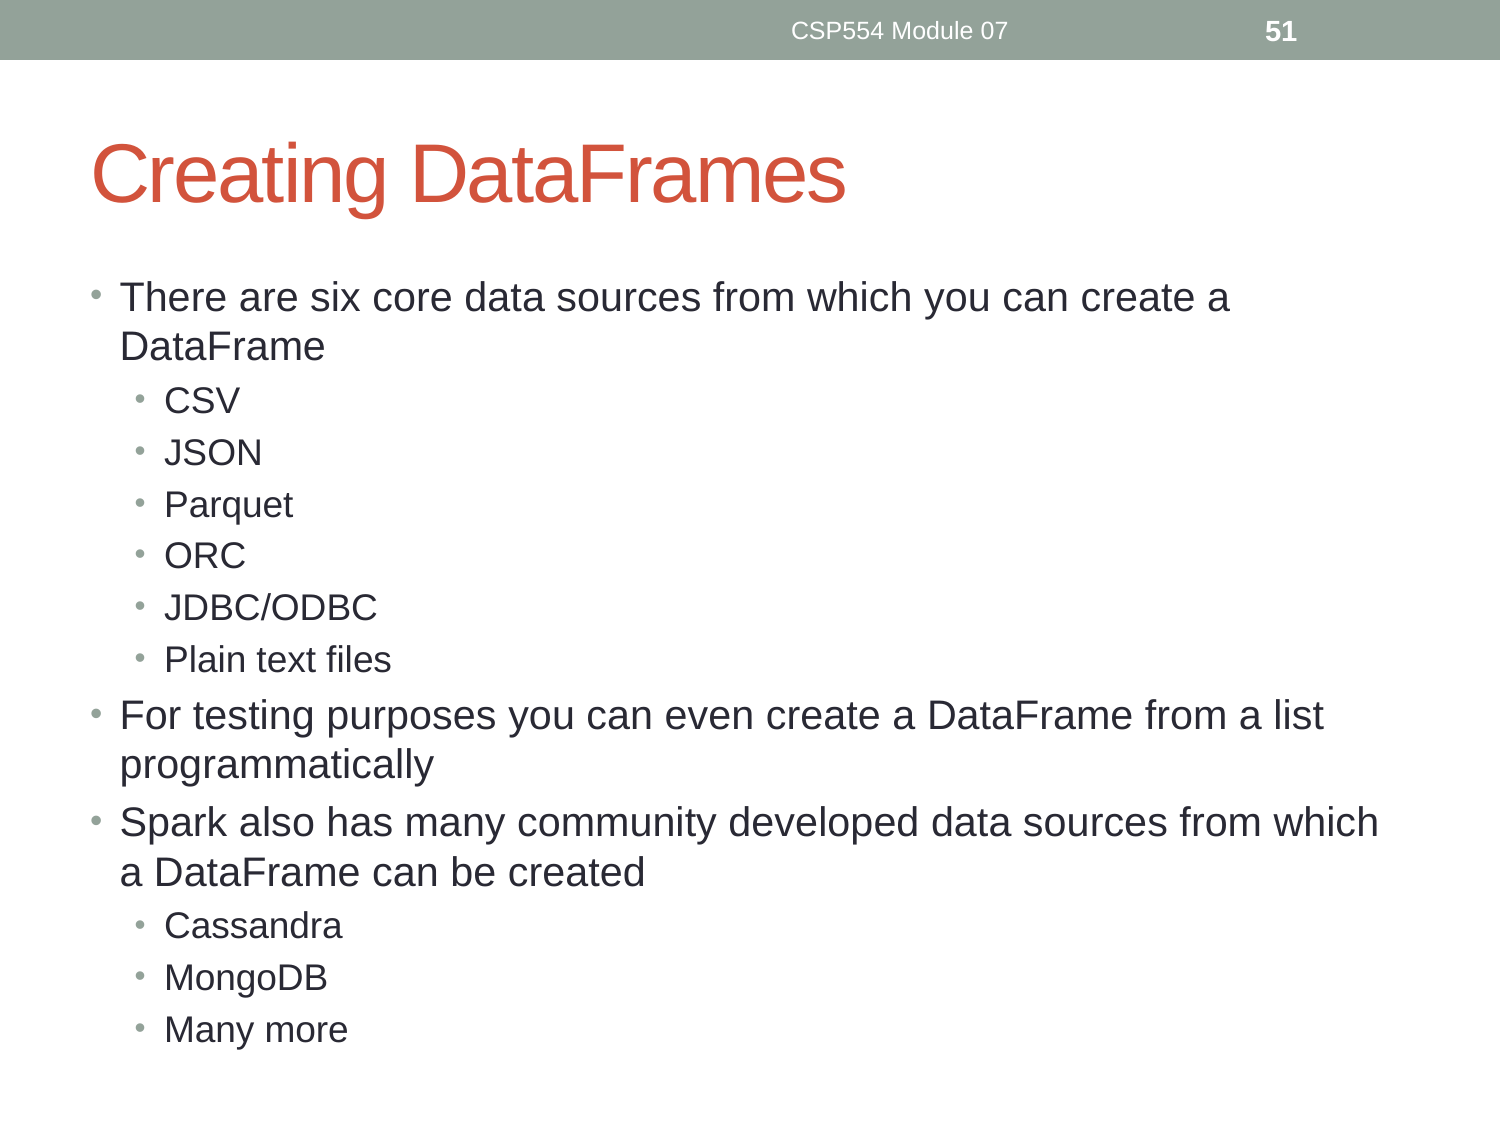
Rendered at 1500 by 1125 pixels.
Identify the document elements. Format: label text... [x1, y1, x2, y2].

title Creating DataFrames [75, 87, 1425, 250]
slide_number 51 [1250, 3, 1425, 57]
footer CSP554 Module 07 [562, 3, 1238, 57]
list There are six core data sources from which you can create a DataFrame CSV JSON Parquet ORC JDBC/ODBC Plain text files For testing purposes you can even create a DataFrame from a list programmatically Spark also has many community developed data sources from which a DataFrame can be created Cassandra MongoDB Many more [75, 262, 1425, 1063]
